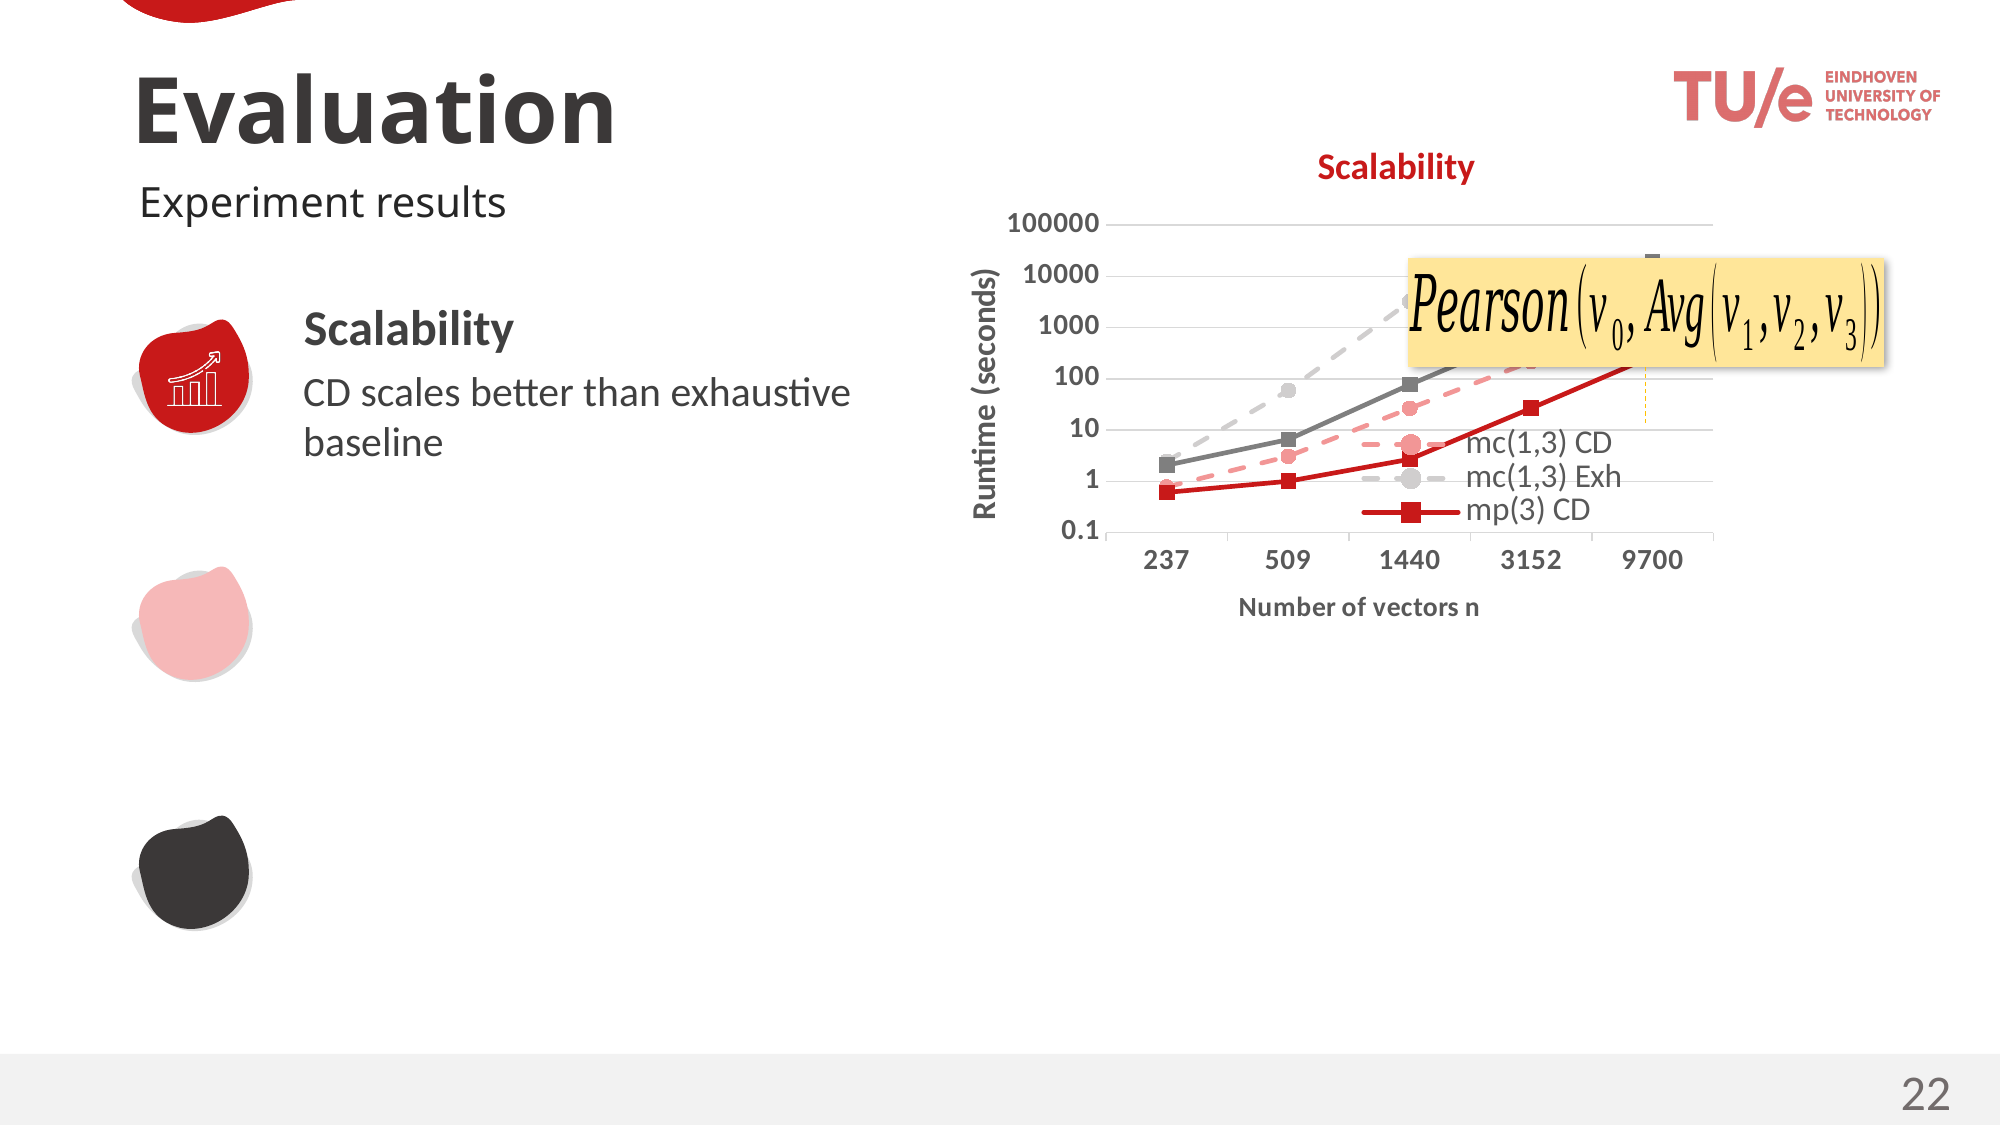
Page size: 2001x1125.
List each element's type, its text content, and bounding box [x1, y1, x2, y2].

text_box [125, 561, 259, 693]
text_box Evaluation [131, 52, 620, 163]
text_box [1407, 257, 1884, 425]
chart [960, 201, 1743, 637]
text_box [125, 314, 167, 446]
text_box [121, 0, 296, 24]
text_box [167, 295, 889, 466]
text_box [125, 810, 259, 942]
text_box Scalability [1302, 134, 1503, 195]
text_box [1659, 51, 1964, 144]
slide_number 22 [1885, 1053, 2000, 1114]
text_box Experiment results [139, 176, 507, 227]
